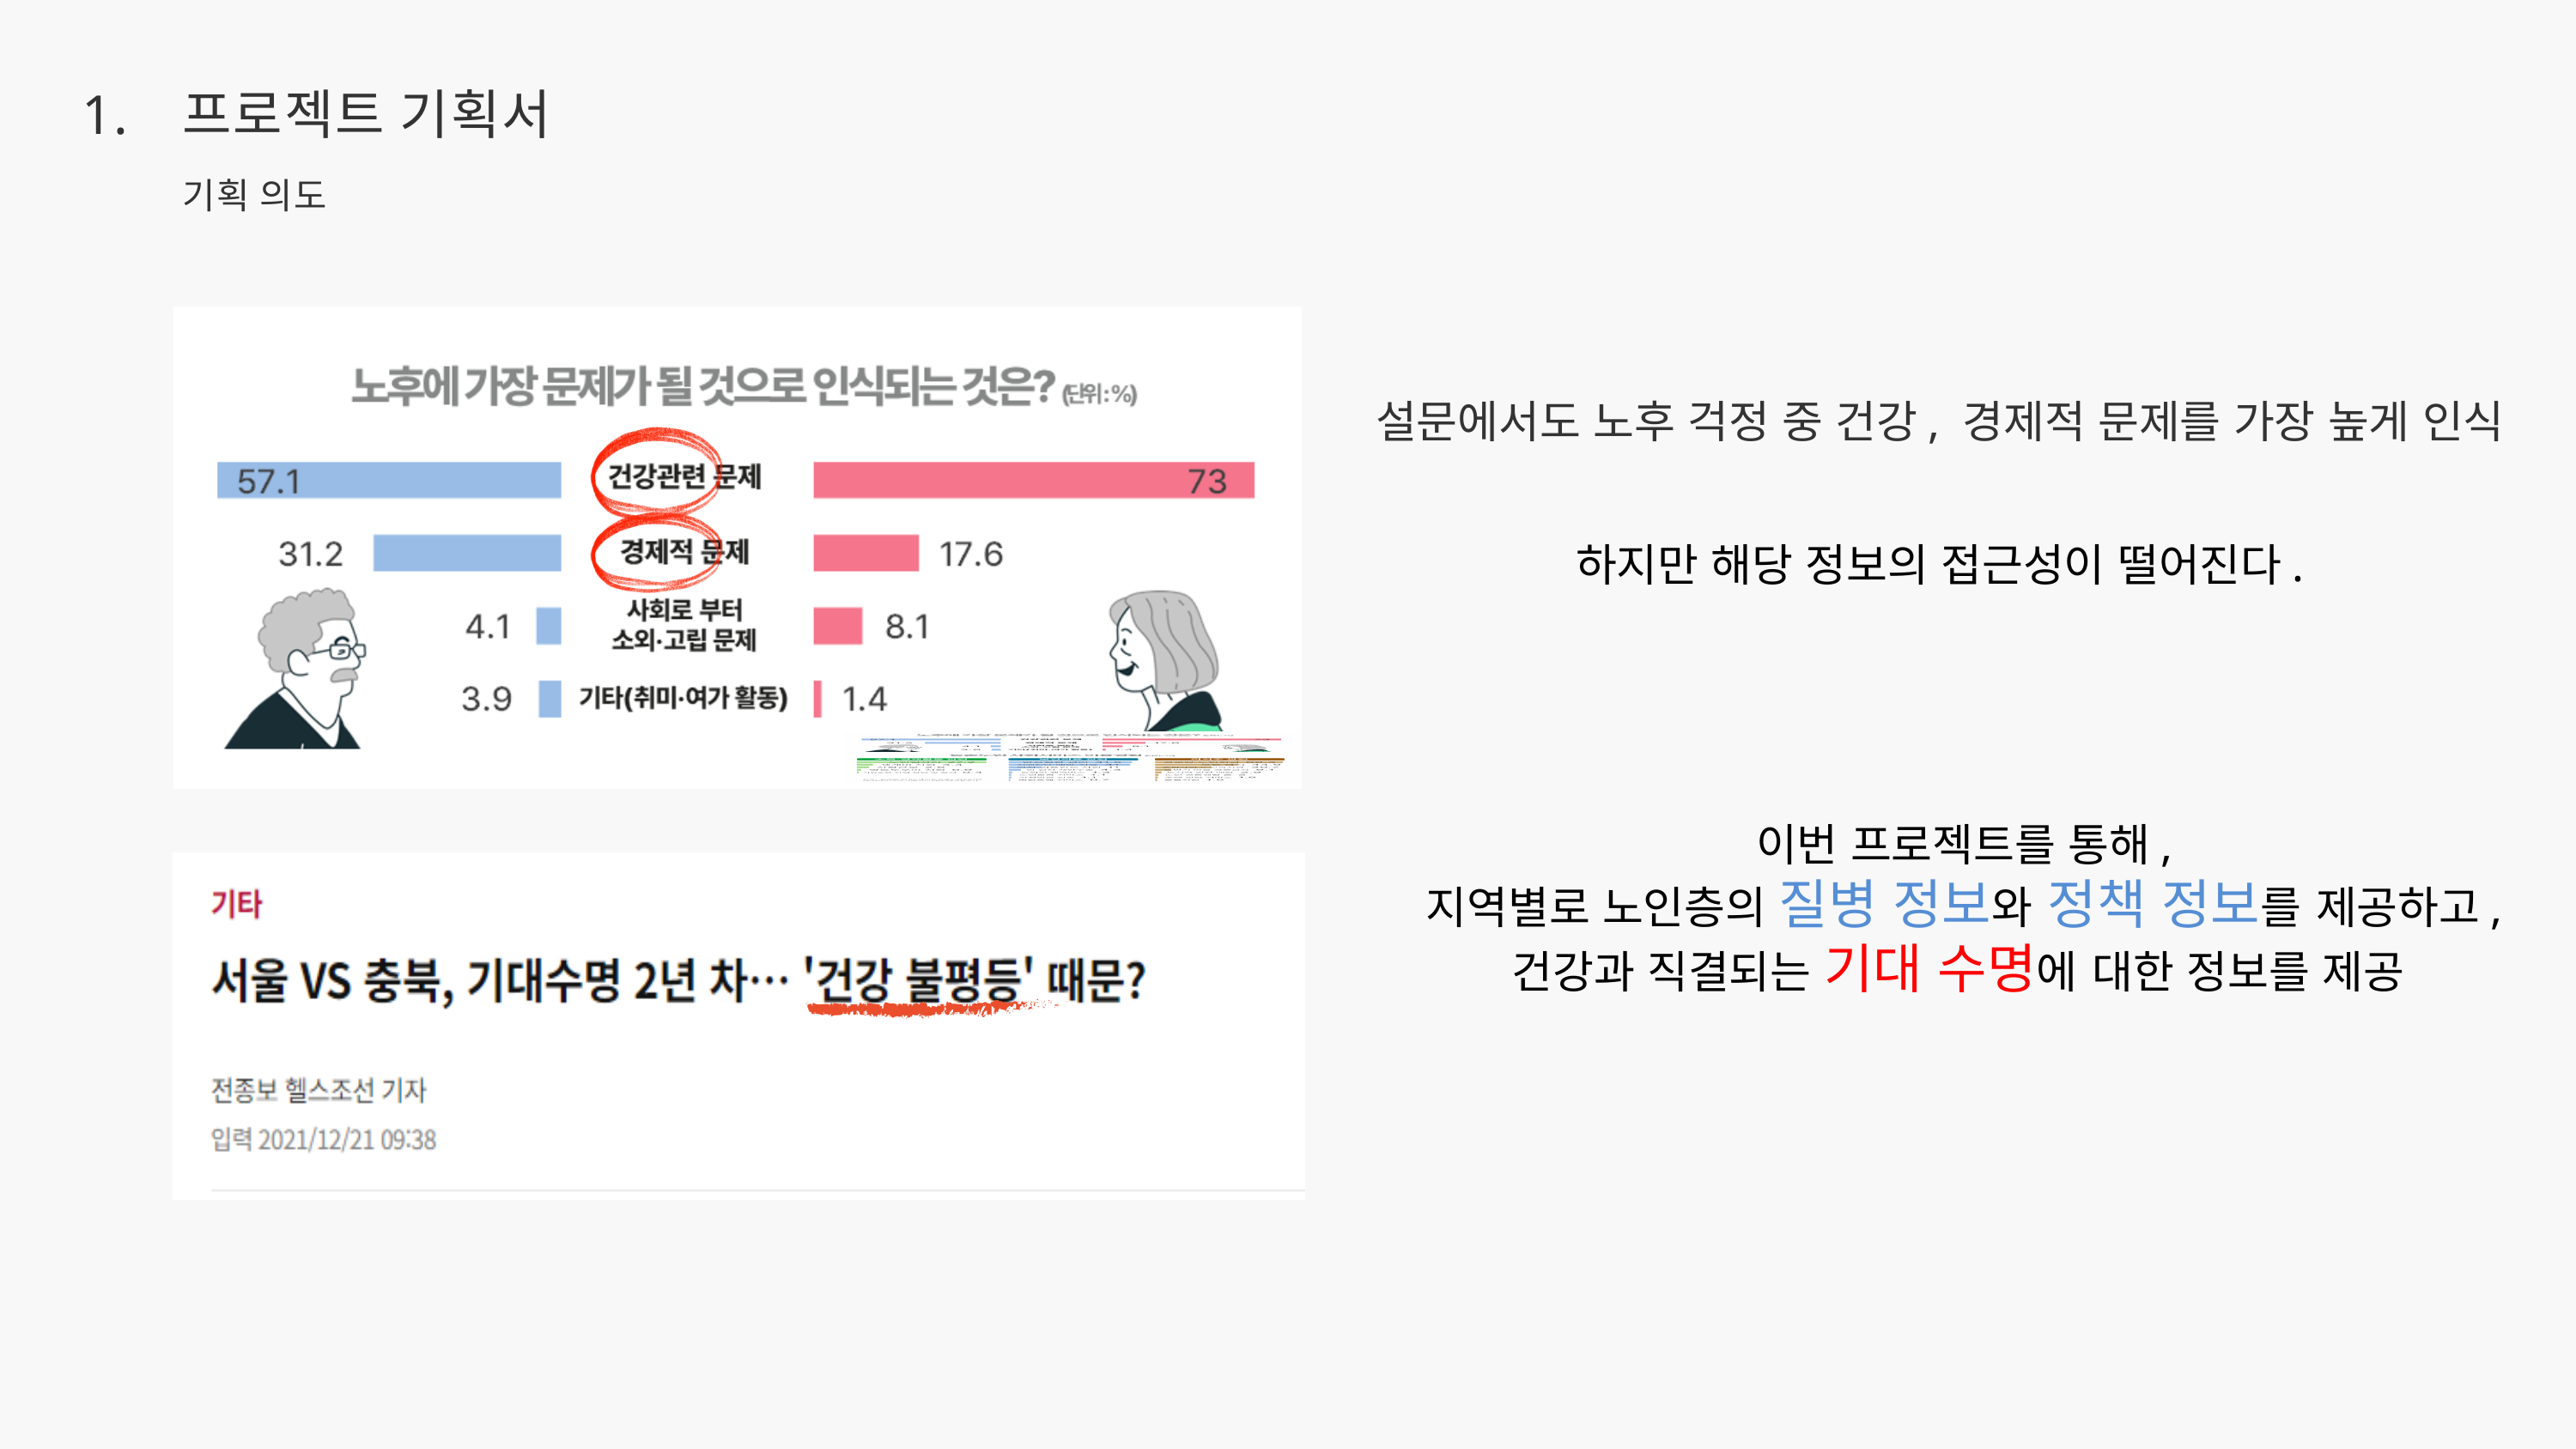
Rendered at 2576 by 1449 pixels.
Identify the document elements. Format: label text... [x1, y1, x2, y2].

text_box 설문에서도 노후 걱정 중 건강, 경제적 문제를 가장 높게 인식 하지만 해당 정보의 접근성이 떨어진다. [1368, 375, 2512, 591]
text_box 1. [56, 80, 155, 145]
picture [173, 852, 1305, 1200]
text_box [803, 981, 1072, 1038]
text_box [590, 427, 723, 512]
text_box 이번 프로젝트를 통해, 지역별로 노인층의 질병 정보와 정책 정보를 제공하고, 건강과 직결되는 기대 수명에 대한 정보를 제공 [1368, 810, 2561, 1006]
text_box 프로젝트 기획서 [182, 80, 634, 145]
text_box [843, 731, 1300, 783]
text_box 기획 의도 [182, 173, 732, 217]
text_box [173, 306, 1303, 789]
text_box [590, 512, 723, 593]
